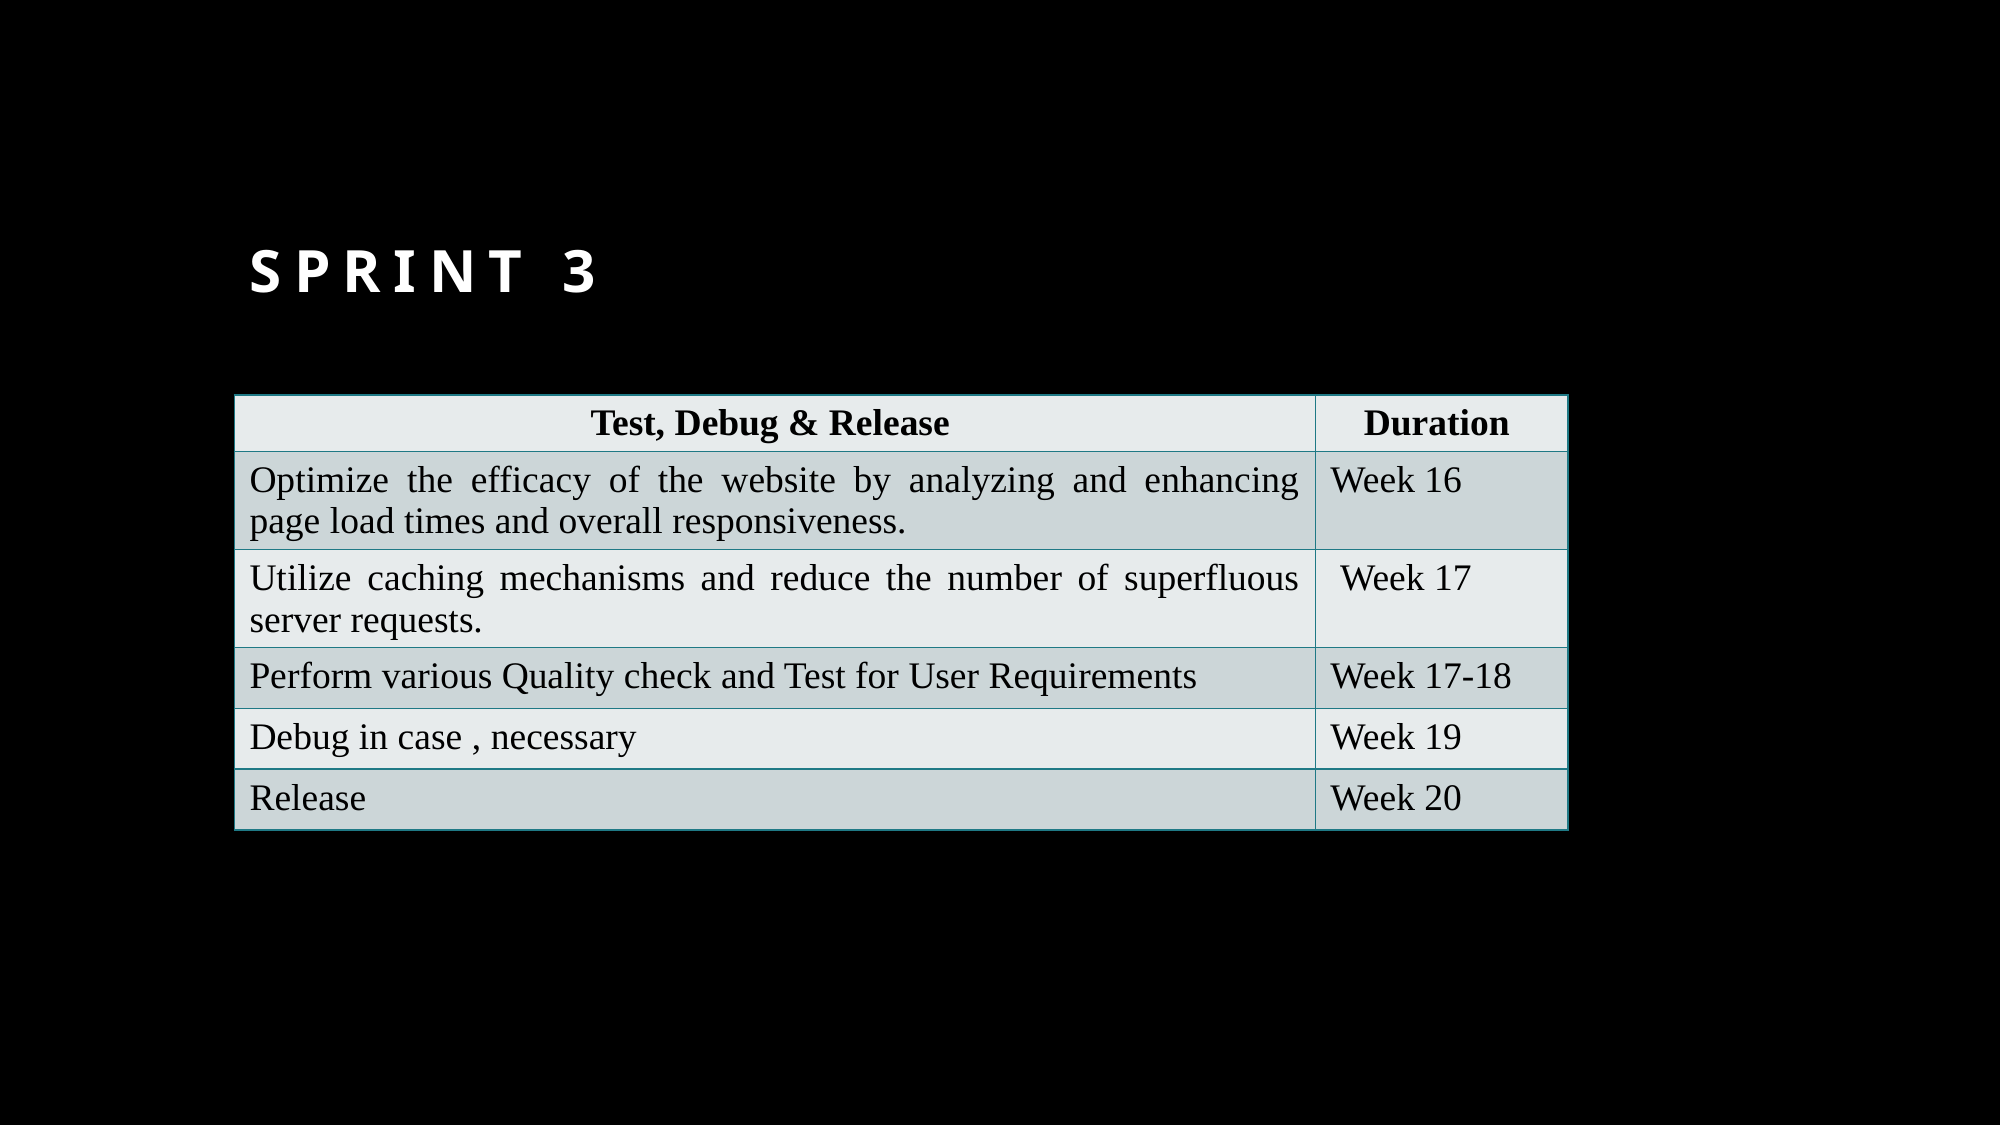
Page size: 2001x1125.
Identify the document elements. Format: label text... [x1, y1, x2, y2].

title SPRINT 3 [234, 171, 1750, 313]
table_cell Optimize the efficacy of the website by analyzing and enhancing page load times and overall responsiveness. [235, 452, 1315, 549]
table_header Duration [1316, 396, 1567, 451]
table_cell Perform various Quality check and Test for User Requirements [235, 648, 1315, 708]
table_cell Week 19 [1316, 709, 1567, 768]
table_header Test, Debug & Release [235, 396, 1315, 451]
table_cell Week 17-18 [1316, 648, 1567, 708]
table_cell Week 16 [1316, 452, 1567, 549]
table_cell Release [235, 770, 1315, 829]
table_cell Utilize caching mechanisms and reduce the number of superfluous server requests. [235, 550, 1315, 647]
table_cell Debug in case , necessary [235, 709, 1315, 768]
table_cell Week 20 [1316, 770, 1567, 829]
table_cell Week 17 [1316, 550, 1567, 647]
